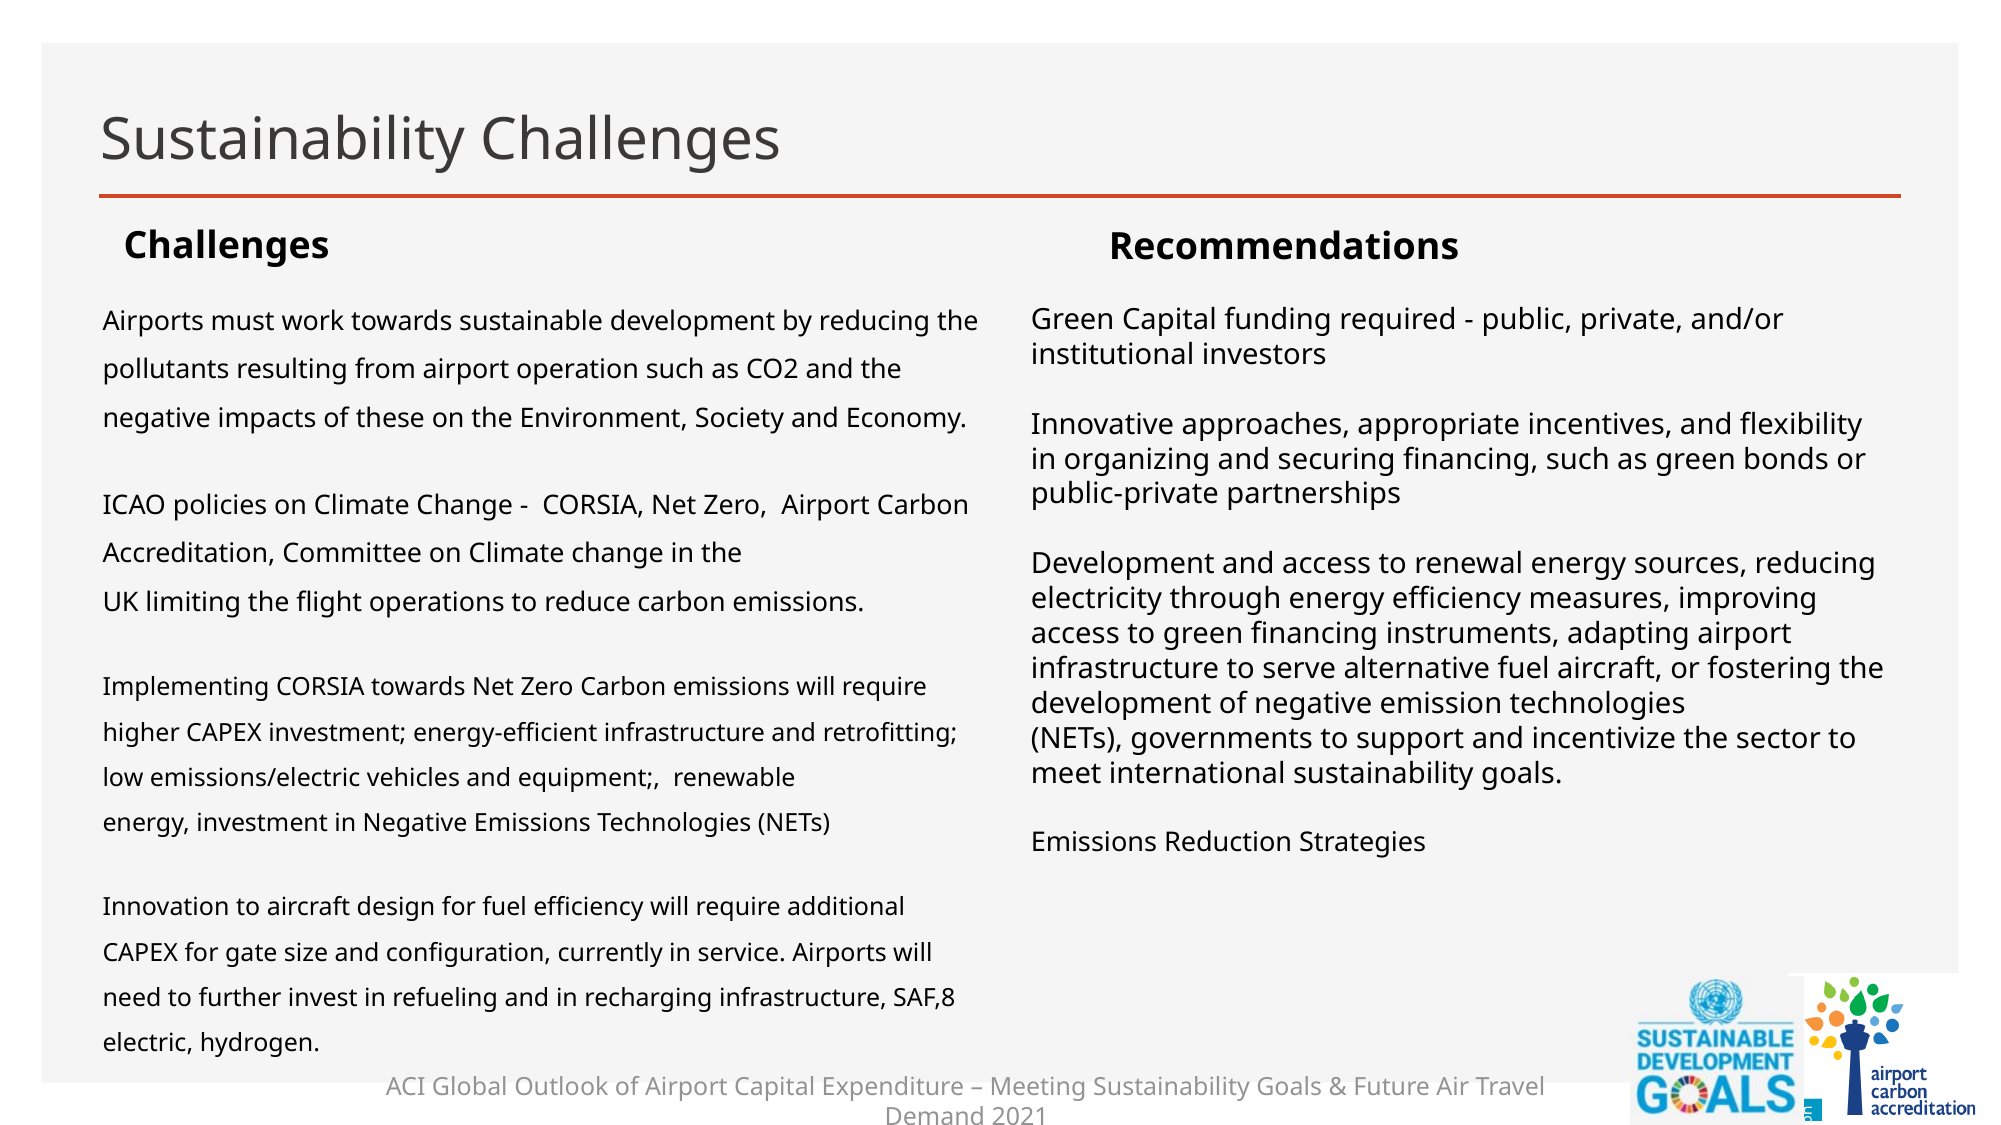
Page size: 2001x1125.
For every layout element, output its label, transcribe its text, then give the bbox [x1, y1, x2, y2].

text_box [85, 236, 810, 889]
text_box Recommendations [1093, 214, 1761, 275]
list Airports must work towards sustainable development by reducing the pollutants resulting from airport operation such as CO2 and the negative impacts of these on the Environment, Society and Economy. ICAO policies on Climate Change - CORSIA, Net Zero, Airport Carbon Accreditation, Committee on Climate change in the UK limiting the flight operations to reduce carbon emissions. Implementing CORSIA towards Net Zero Carbon emissions will require higher CAPEX investment; energy-efficient infrastructure and retrofitting; low emissions/electric vehicles and equipment;, renewable energy, investment in Negative Emissions Technologies (NETs) Innovation to aircraft design for fuel efficiency will require additional CAPEX for gate size and configuration, currently in service. Airports will need to further invest in refueling and in recharging infrastructure, SAF,8 electric, hydrogen. [87, 280, 1001, 1089]
picture [1630, 973, 1979, 1125]
title Sustainability Challenges [85, 73, 1214, 179]
text_box Challenges [108, 214, 776, 274]
text_box Green Capital funding required - public, private, and/or institutional investors Innovative approaches, appropriate incentives, and flexibility in organizing and securing financing, such as green bonds or public-private partnerships Development and access to renewal energy sources, reducing electricity through energy efficiency measures, improving access to green financing instruments, adapting airport infrastructure to serve alternative fuel aircraft, or fostering the development of negative emission technologies (NETs), governments to support and incentivize the sector to meet international sustainability goals. Emissions Reduction Strategies [1015, 292, 1908, 1020]
footer ACI Global Outlook of Airport Capital Expenditure – Meeting Sustainability Goals & Future Air Travel Demand 2021 [319, 1076, 1614, 1124]
